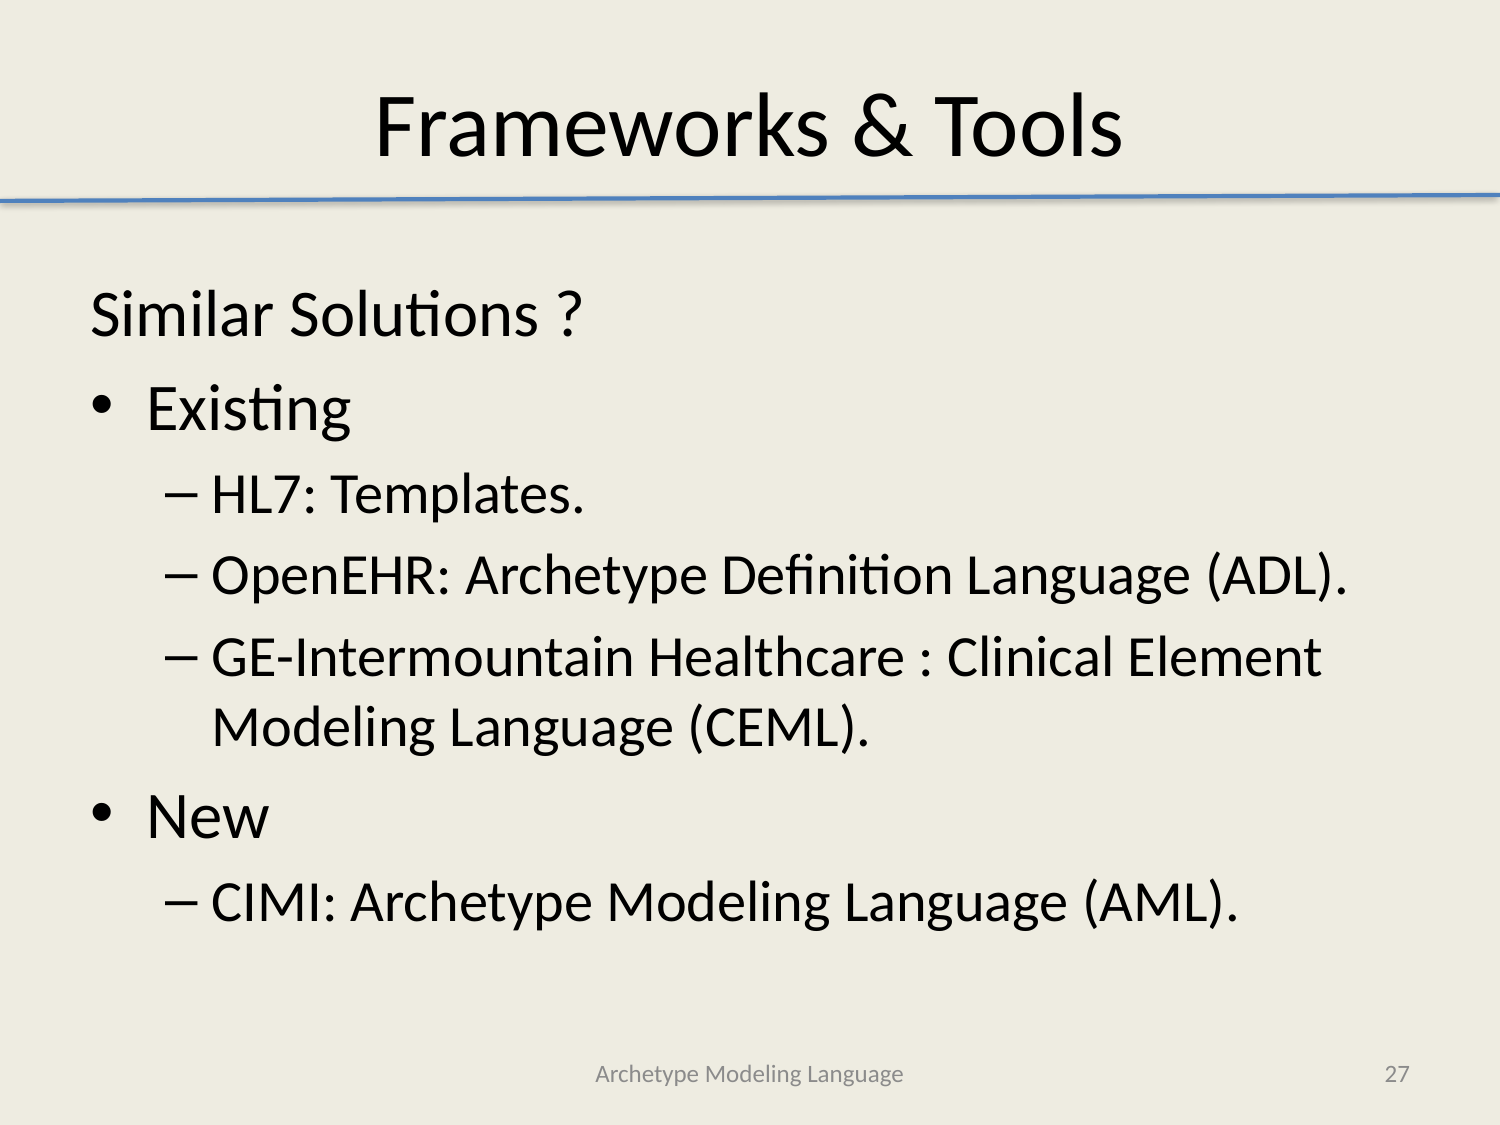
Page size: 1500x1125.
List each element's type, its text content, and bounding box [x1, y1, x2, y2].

title Frameworks & Tools [75, 45, 1425, 193]
list Similar Solutions ? Existing HL7: Templates. OpenEHR: Archetype Definition Language (ADL). GE-Intermountain Healthcare : Clinical Element Modeling Language (CEML). New CIMI: Archetype Modeling Language (AML). [75, 262, 1425, 1005]
footer Archetype Modeling Language [512, 1042, 988, 1103]
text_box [0, 194, 1500, 202]
slide_number 27 [1074, 1042, 1425, 1103]
